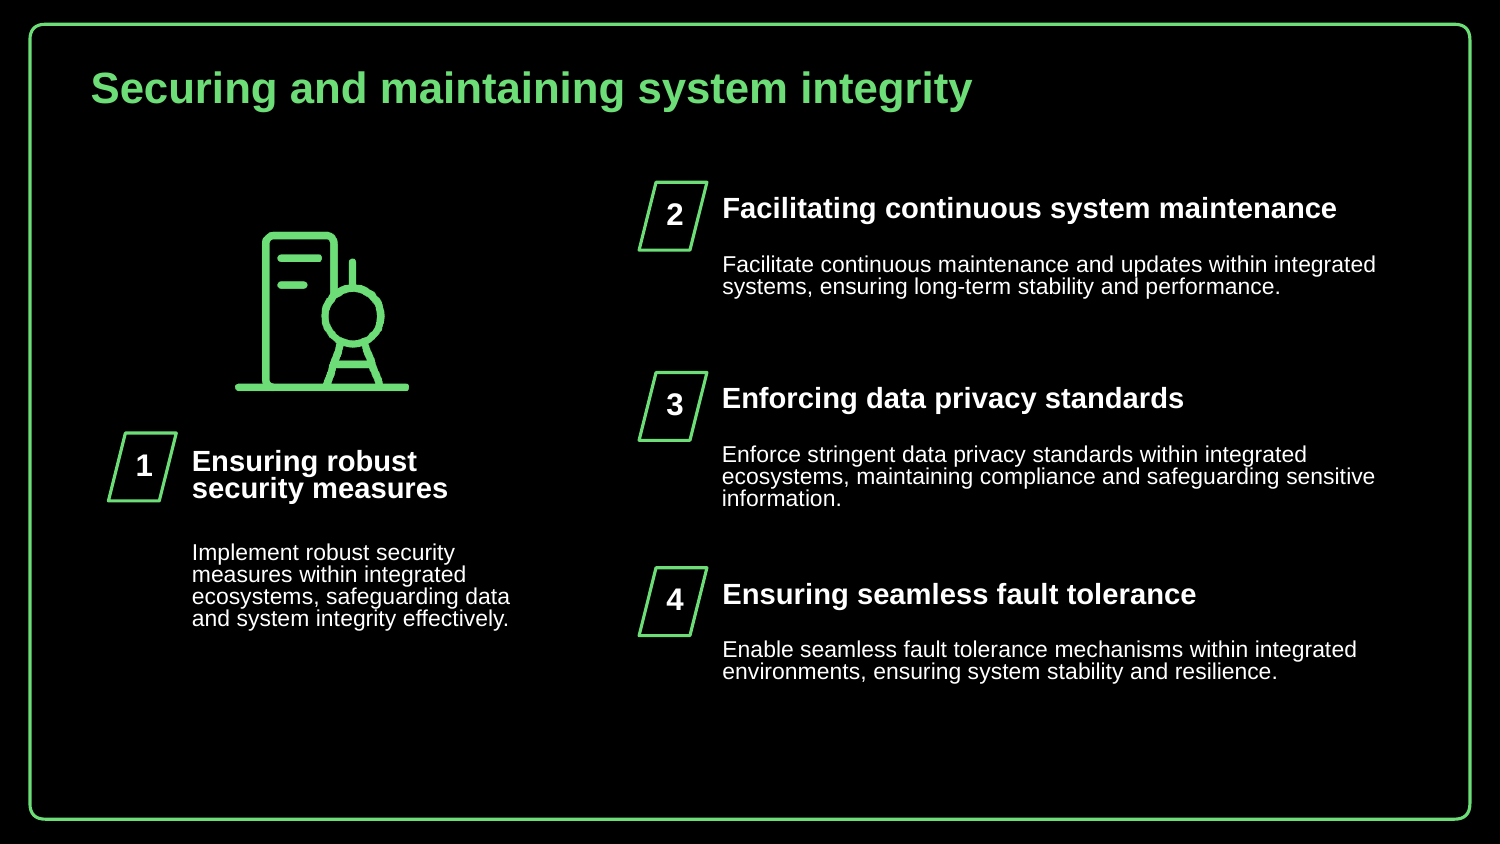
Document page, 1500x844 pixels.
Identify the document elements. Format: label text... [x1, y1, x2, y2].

text_box 2 [650, 186, 696, 247]
text_box [639, 396, 691, 441]
text_box Ensuring seamless fault tolerance [706, 567, 1397, 624]
text_box [639, 206, 691, 251]
picture [235, 224, 409, 398]
text_box [29, 24, 1470, 820]
text_box [655, 182, 707, 226]
text_box Implement robust security measures within integrated ecosystems, safeguarding data and system integrity effectively. [176, 527, 537, 647]
text_box Ensuring robust security measures [176, 432, 537, 521]
text_box 4 [650, 571, 696, 632]
text_box Enable seamless fault tolerance mechanisms within integrated environments, ensuring system stability and resilience. [706, 624, 1397, 700]
text_box Enforce stringent data privacy standards within integrated ecosystems, maintaining compliance and safeguarding sensitive information. [706, 429, 1397, 527]
text_box [655, 567, 707, 612]
text_box Facilitating continuous system maintenance [706, 182, 1397, 239]
text_box [108, 458, 160, 501]
text_box [655, 372, 707, 417]
text_box [639, 591, 691, 636]
text_box 1 [119, 437, 165, 498]
text_box Securing and maintaining system integrity [74, 53, 1425, 128]
text_box [124, 433, 177, 479]
text_box Enforcing data privacy standards [706, 372, 1397, 429]
text_box 3 [650, 376, 696, 437]
text_box Facilitate continuous maintenance and updates within integrated systems, ensuring long-term stability and performance. [706, 239, 1397, 315]
